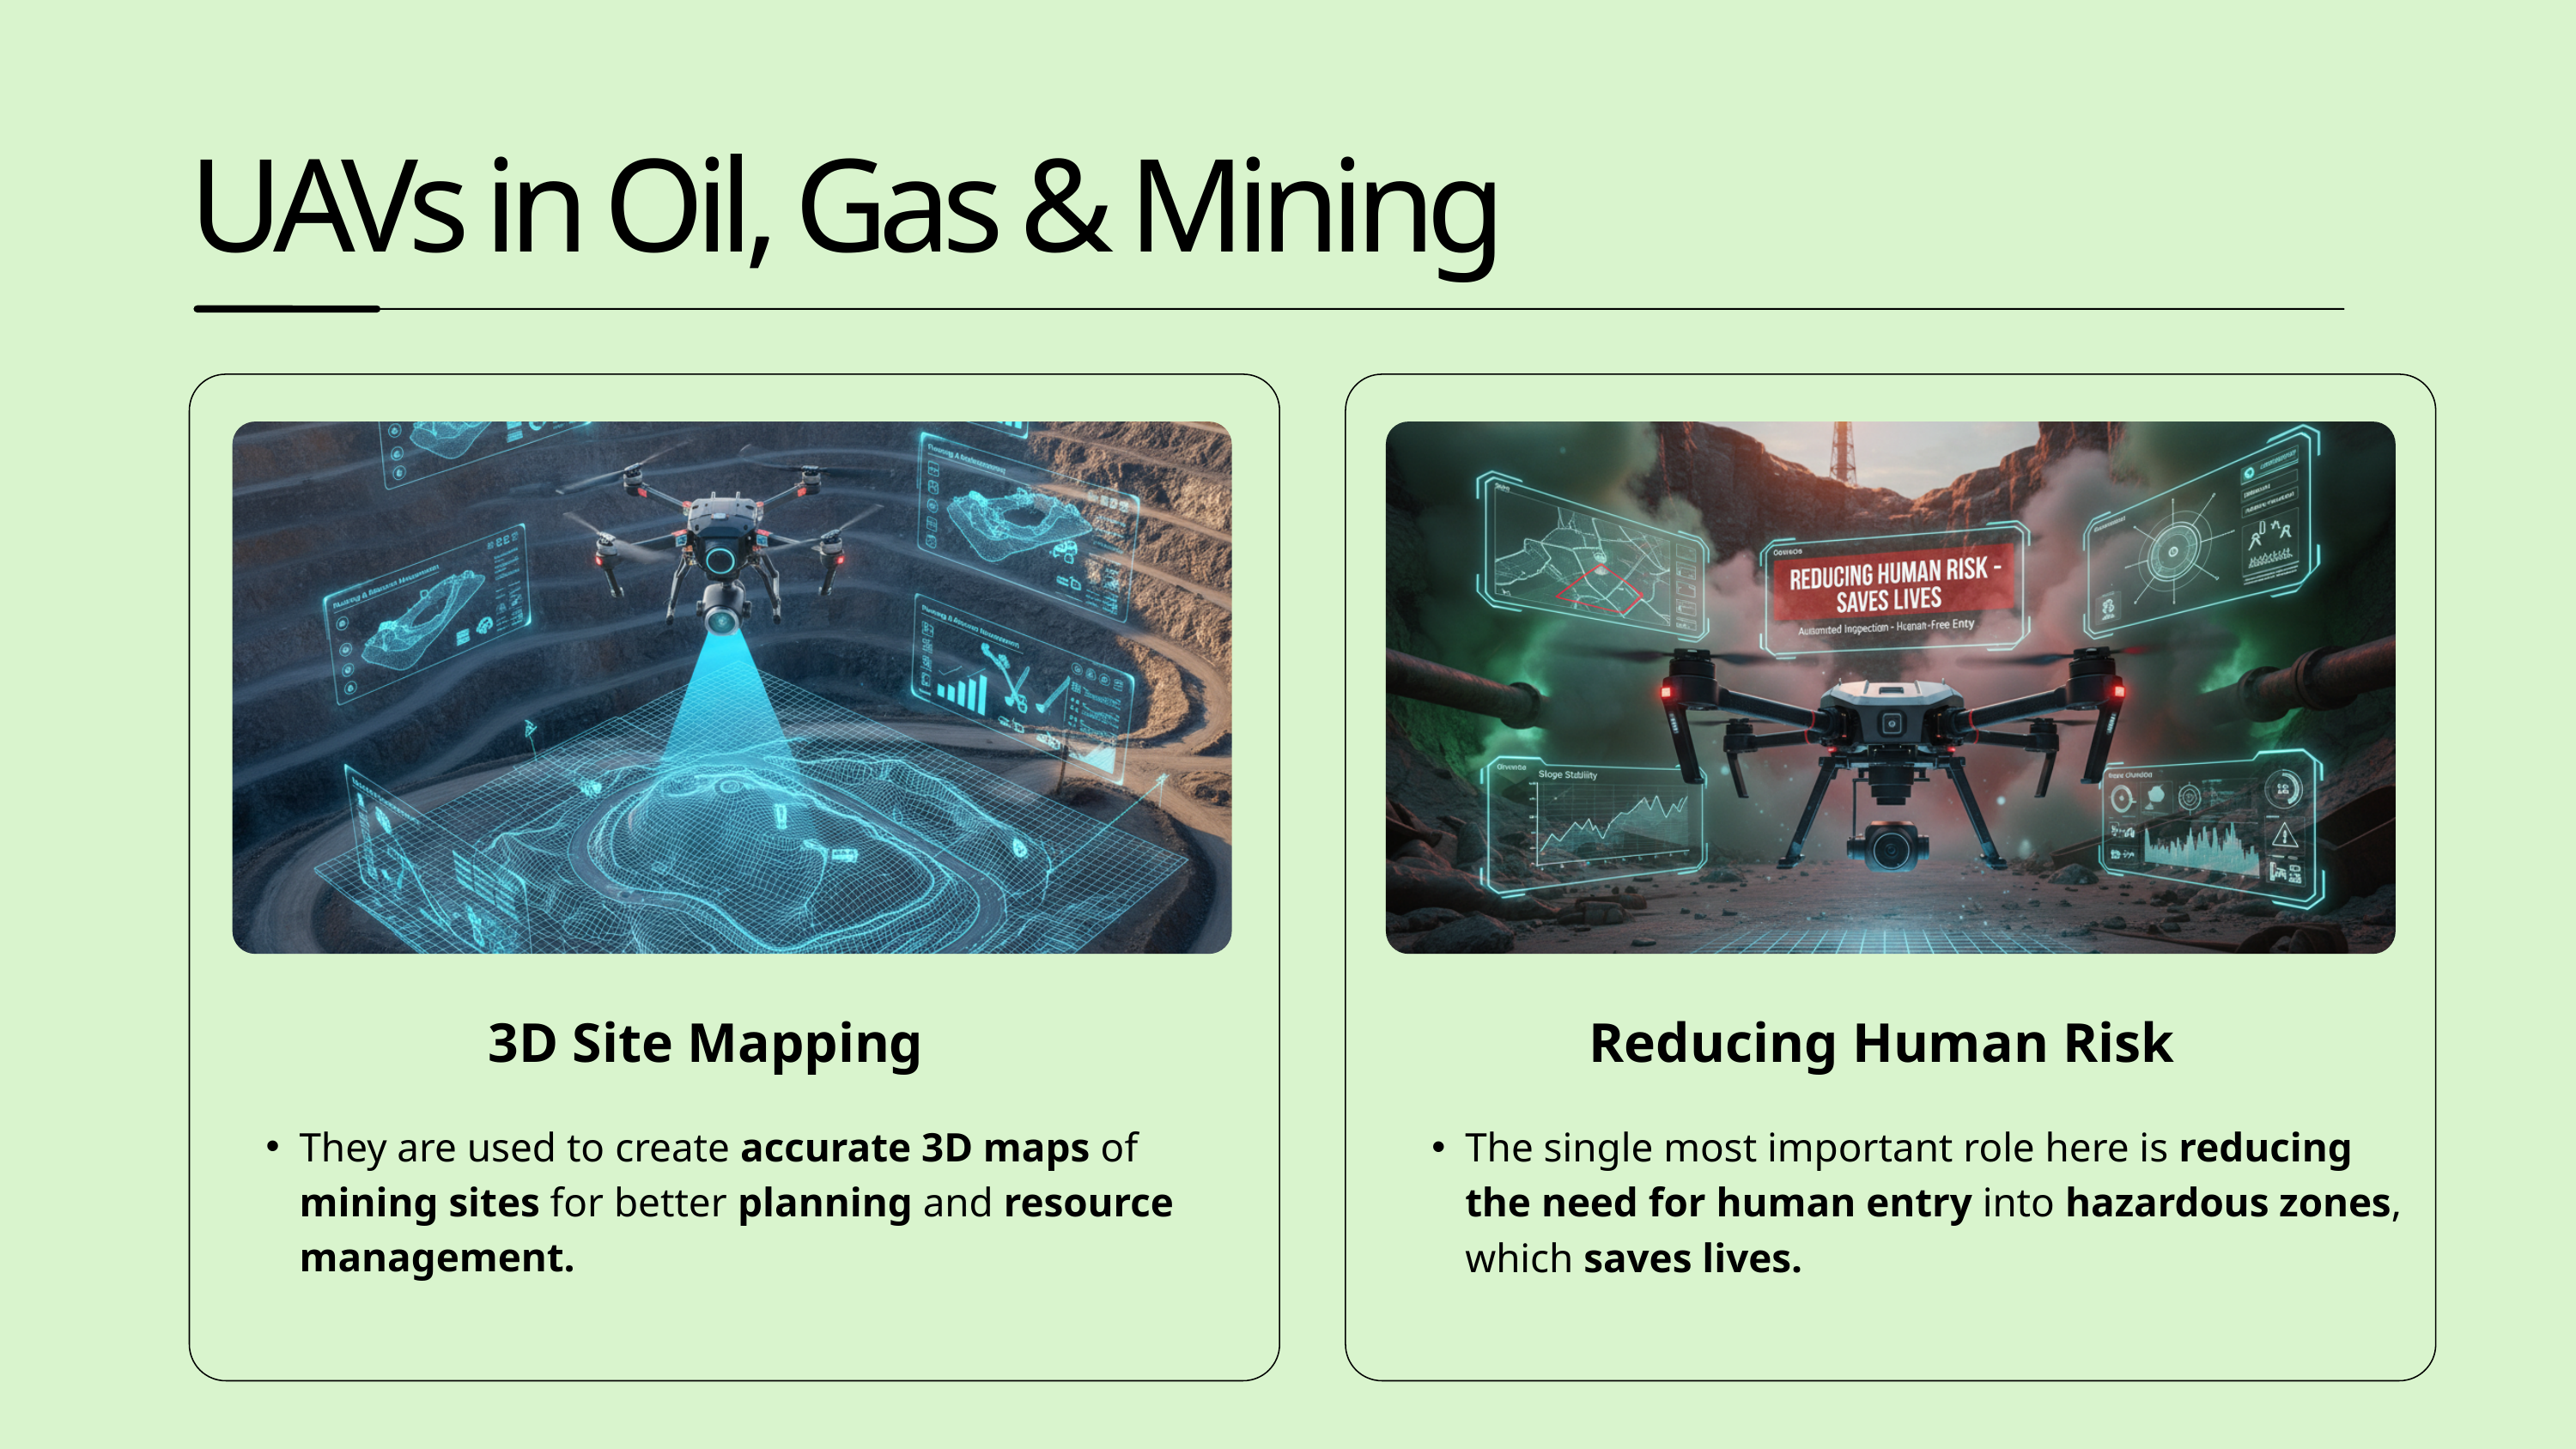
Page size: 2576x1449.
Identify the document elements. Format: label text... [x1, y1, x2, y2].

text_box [189, 373, 1280, 1381]
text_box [197, 306, 2344, 312]
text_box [1345, 373, 2436, 1381]
text_box UAVs in Oil, Gas & Mining [189, 150, 2344, 278]
